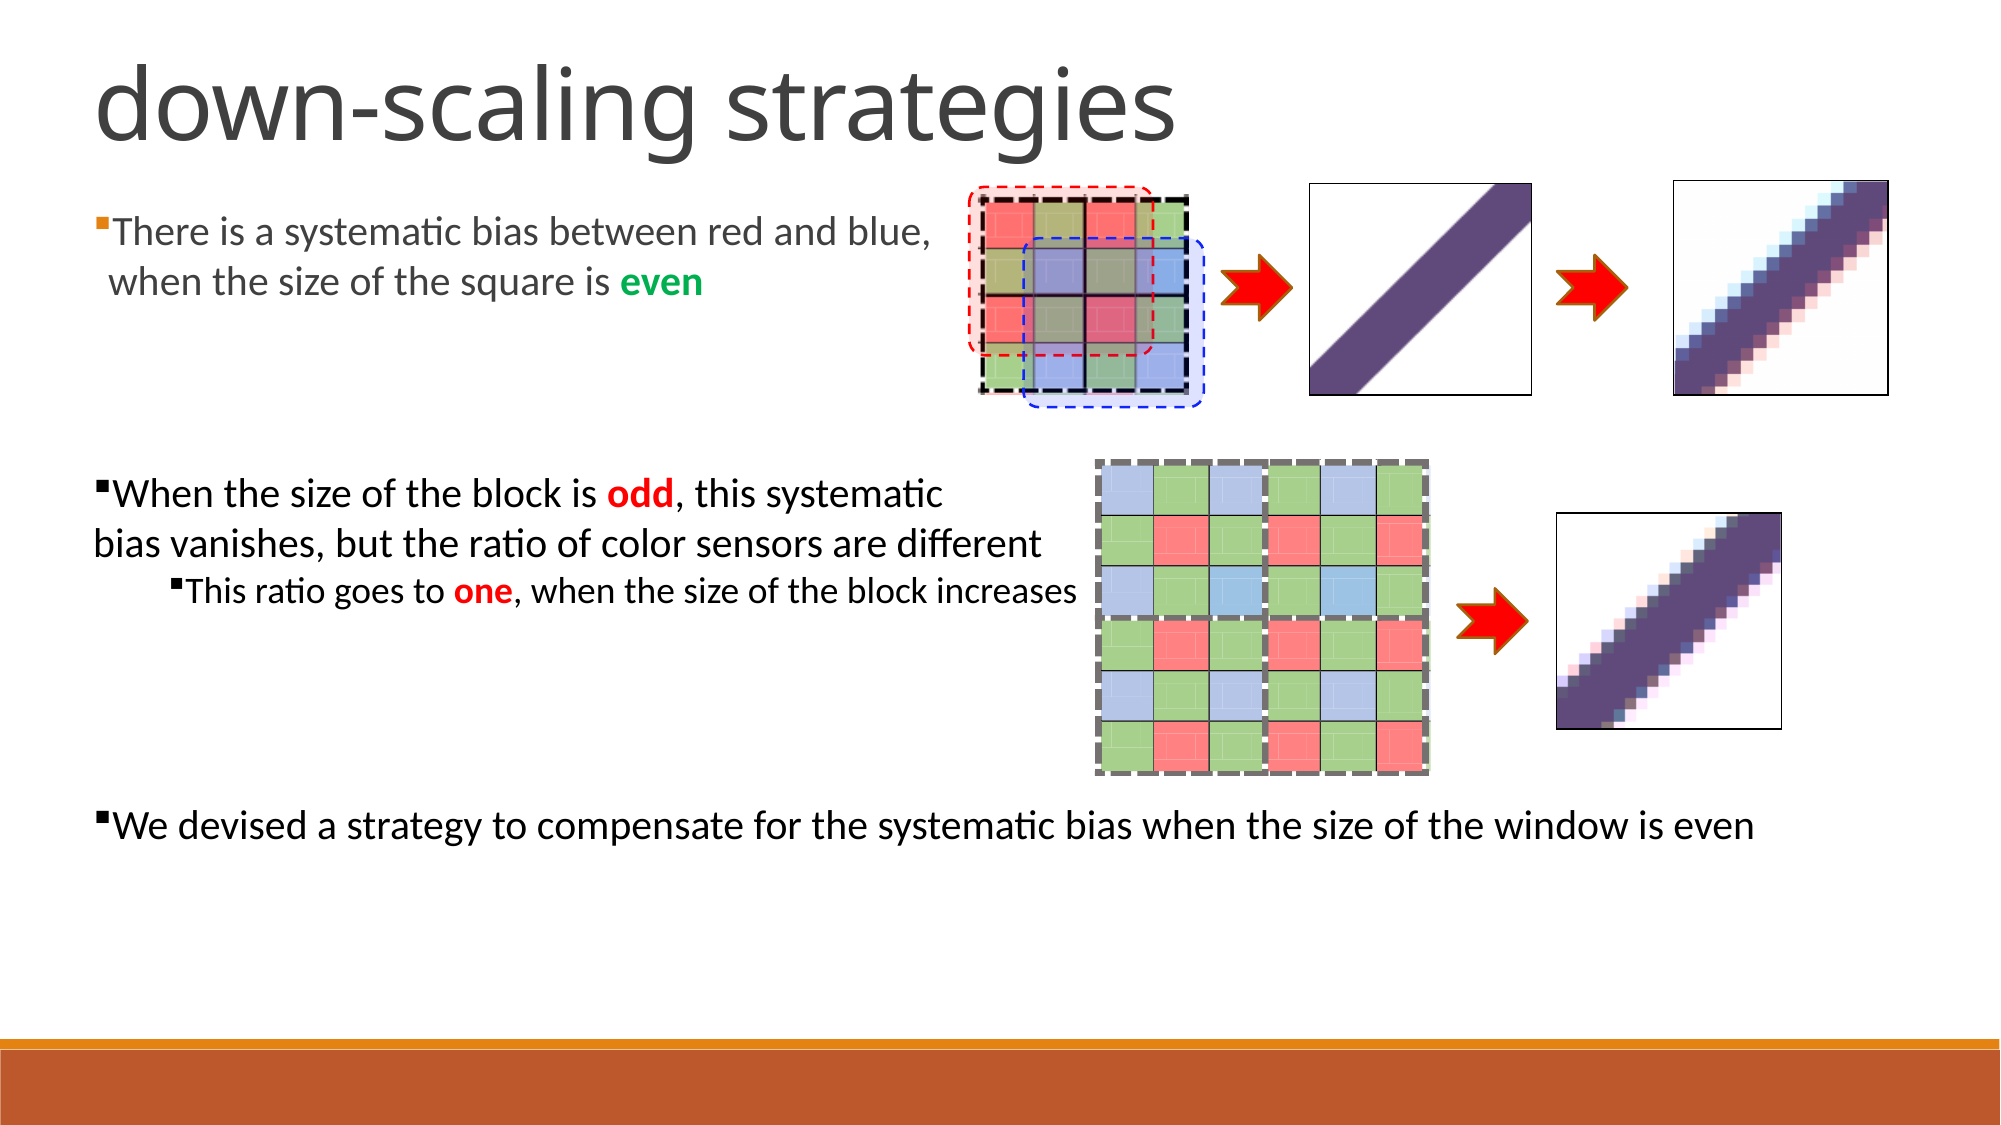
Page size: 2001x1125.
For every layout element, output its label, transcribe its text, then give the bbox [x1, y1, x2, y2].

text_box There is a systematic bias between red and blue, when the size of the square is even When the size of the block is odd, this systematic bias vanishes, but the ratio of color sensors are different This ratio goes to one, when the size of the block increases We devised a strategy to compensate for the systematic bias when the size of the window is even [78, 1037, 1964, 1046]
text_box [968, 186, 1205, 408]
picture [1309, 183, 1532, 395]
text_box [1220, 253, 1293, 322]
picture [1094, 459, 1432, 777]
text_box [1555, 253, 1629, 322]
text_box There is a systematic bias between red and blue, when the size of the square is even When the size of the block is odd, this systematic bias vanishes, but the ratio of color sensors are different This ratio goes to one, when the size of the block increases We devised a strategy to compensate for the systematic bias when the size of the window is even [78, 196, 1964, 834]
text_box down-scaling strategies [78, 51, 1932, 173]
text_box [1456, 587, 1529, 656]
text_box [50, 834, 1964, 1037]
picture [1673, 180, 1888, 395]
picture [1556, 513, 1782, 729]
